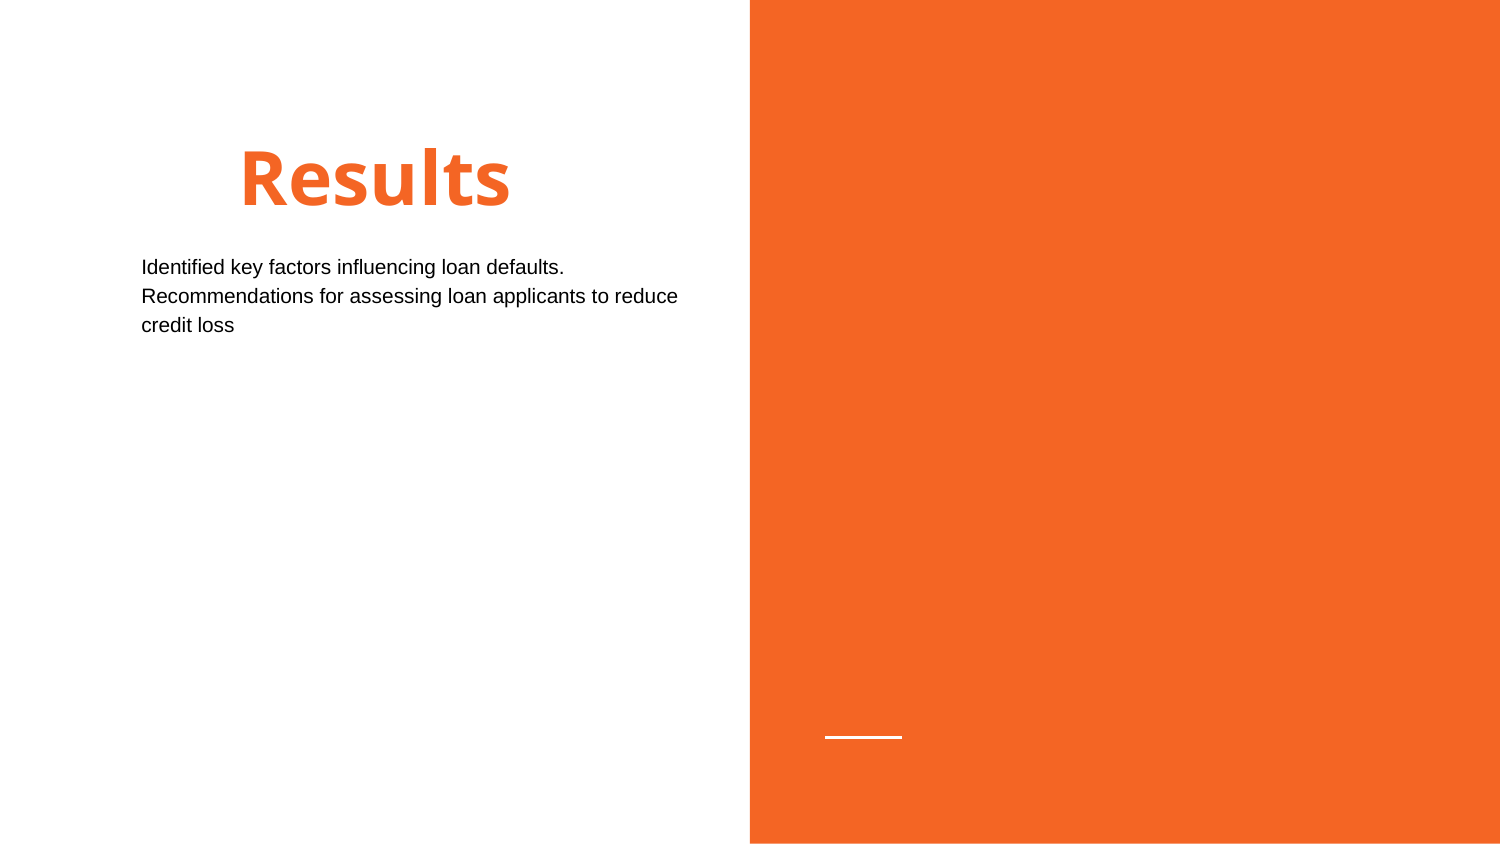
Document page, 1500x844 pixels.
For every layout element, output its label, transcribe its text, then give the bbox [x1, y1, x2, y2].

subtitle Identified key factors influencing loan defaults. Recommendations for assessing loan applicants to reduce credit loss [51, 235, 715, 456]
title Results [43, 18, 708, 236]
